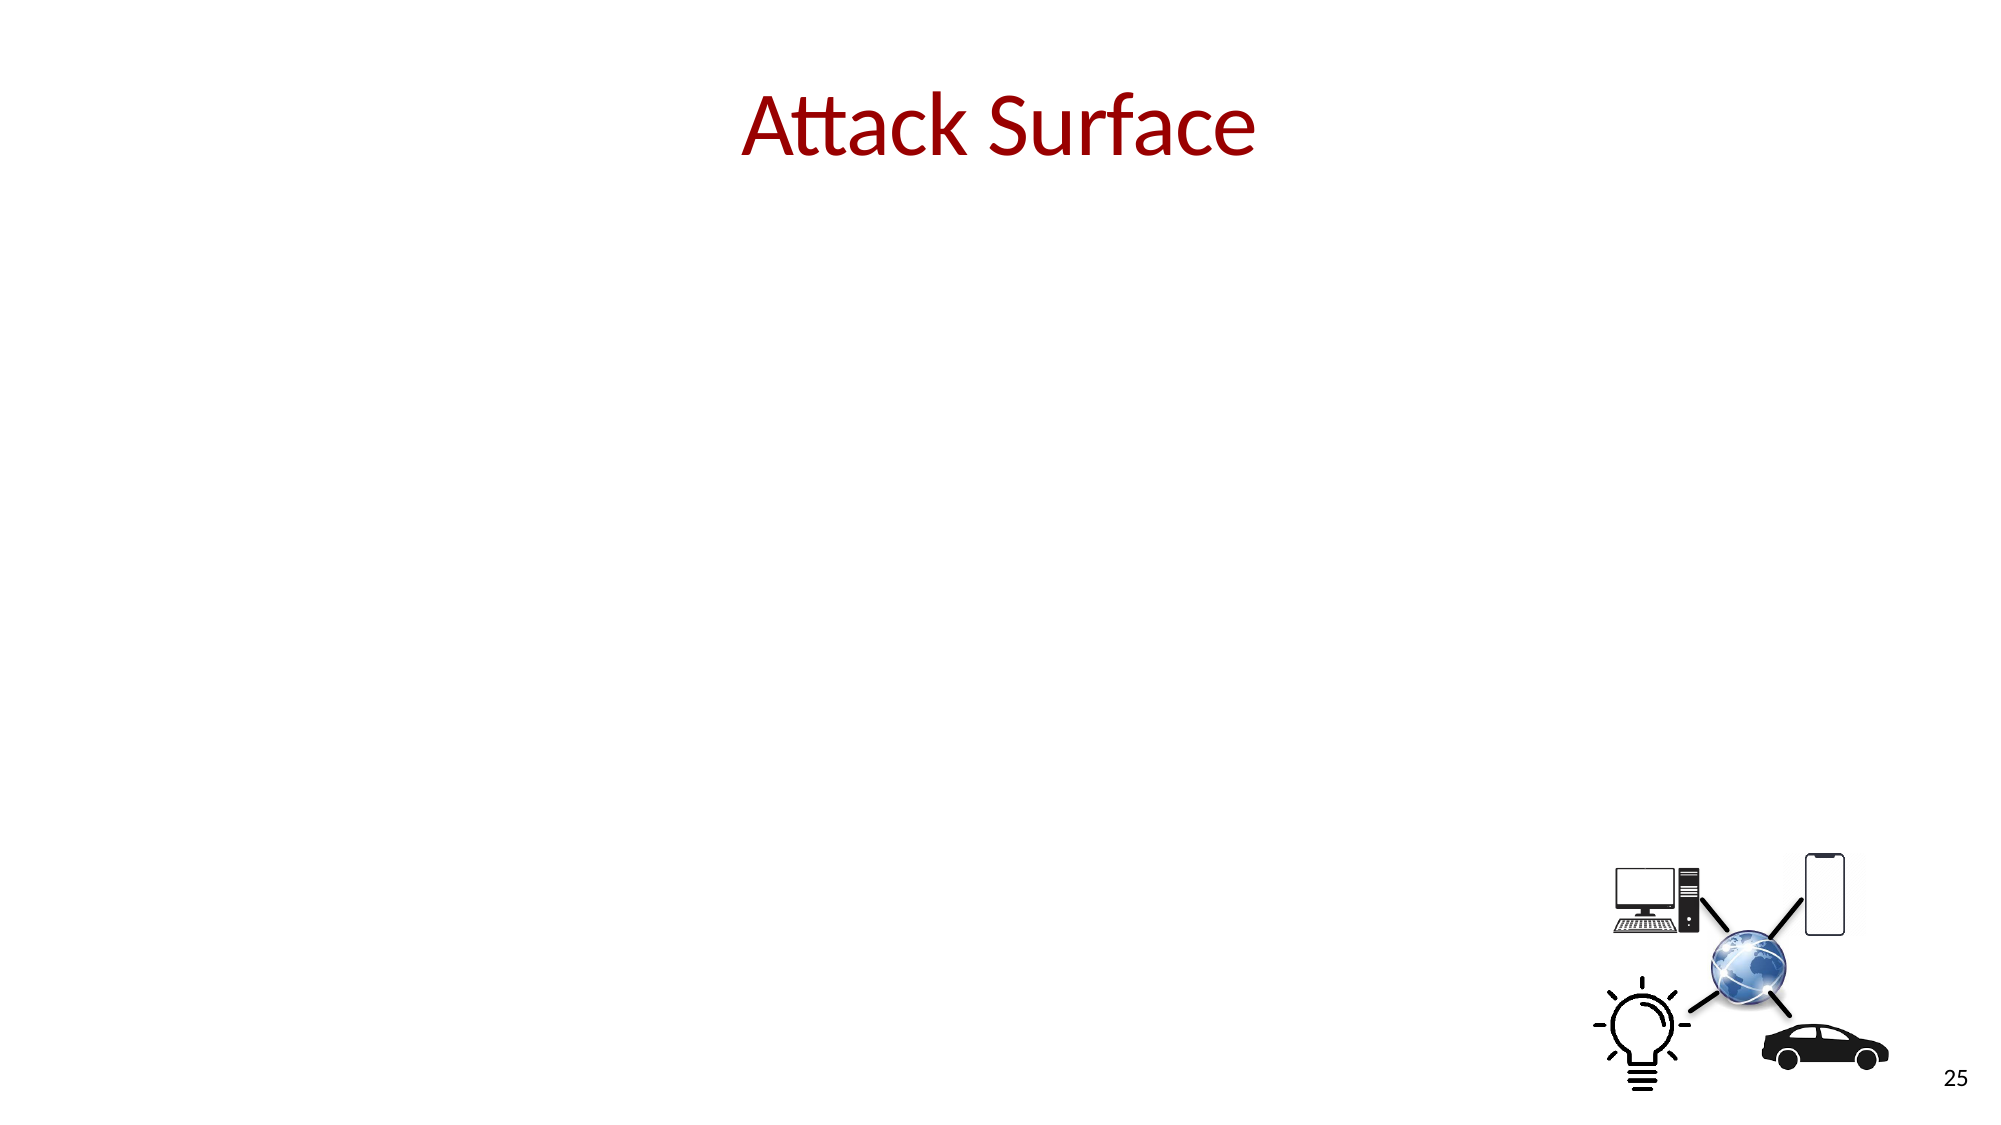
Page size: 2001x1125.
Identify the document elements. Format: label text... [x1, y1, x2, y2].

title Attack Surface [99, 24, 1900, 213]
text_box 25 [1502, 1046, 1970, 1107]
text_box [1593, 852, 1903, 1091]
